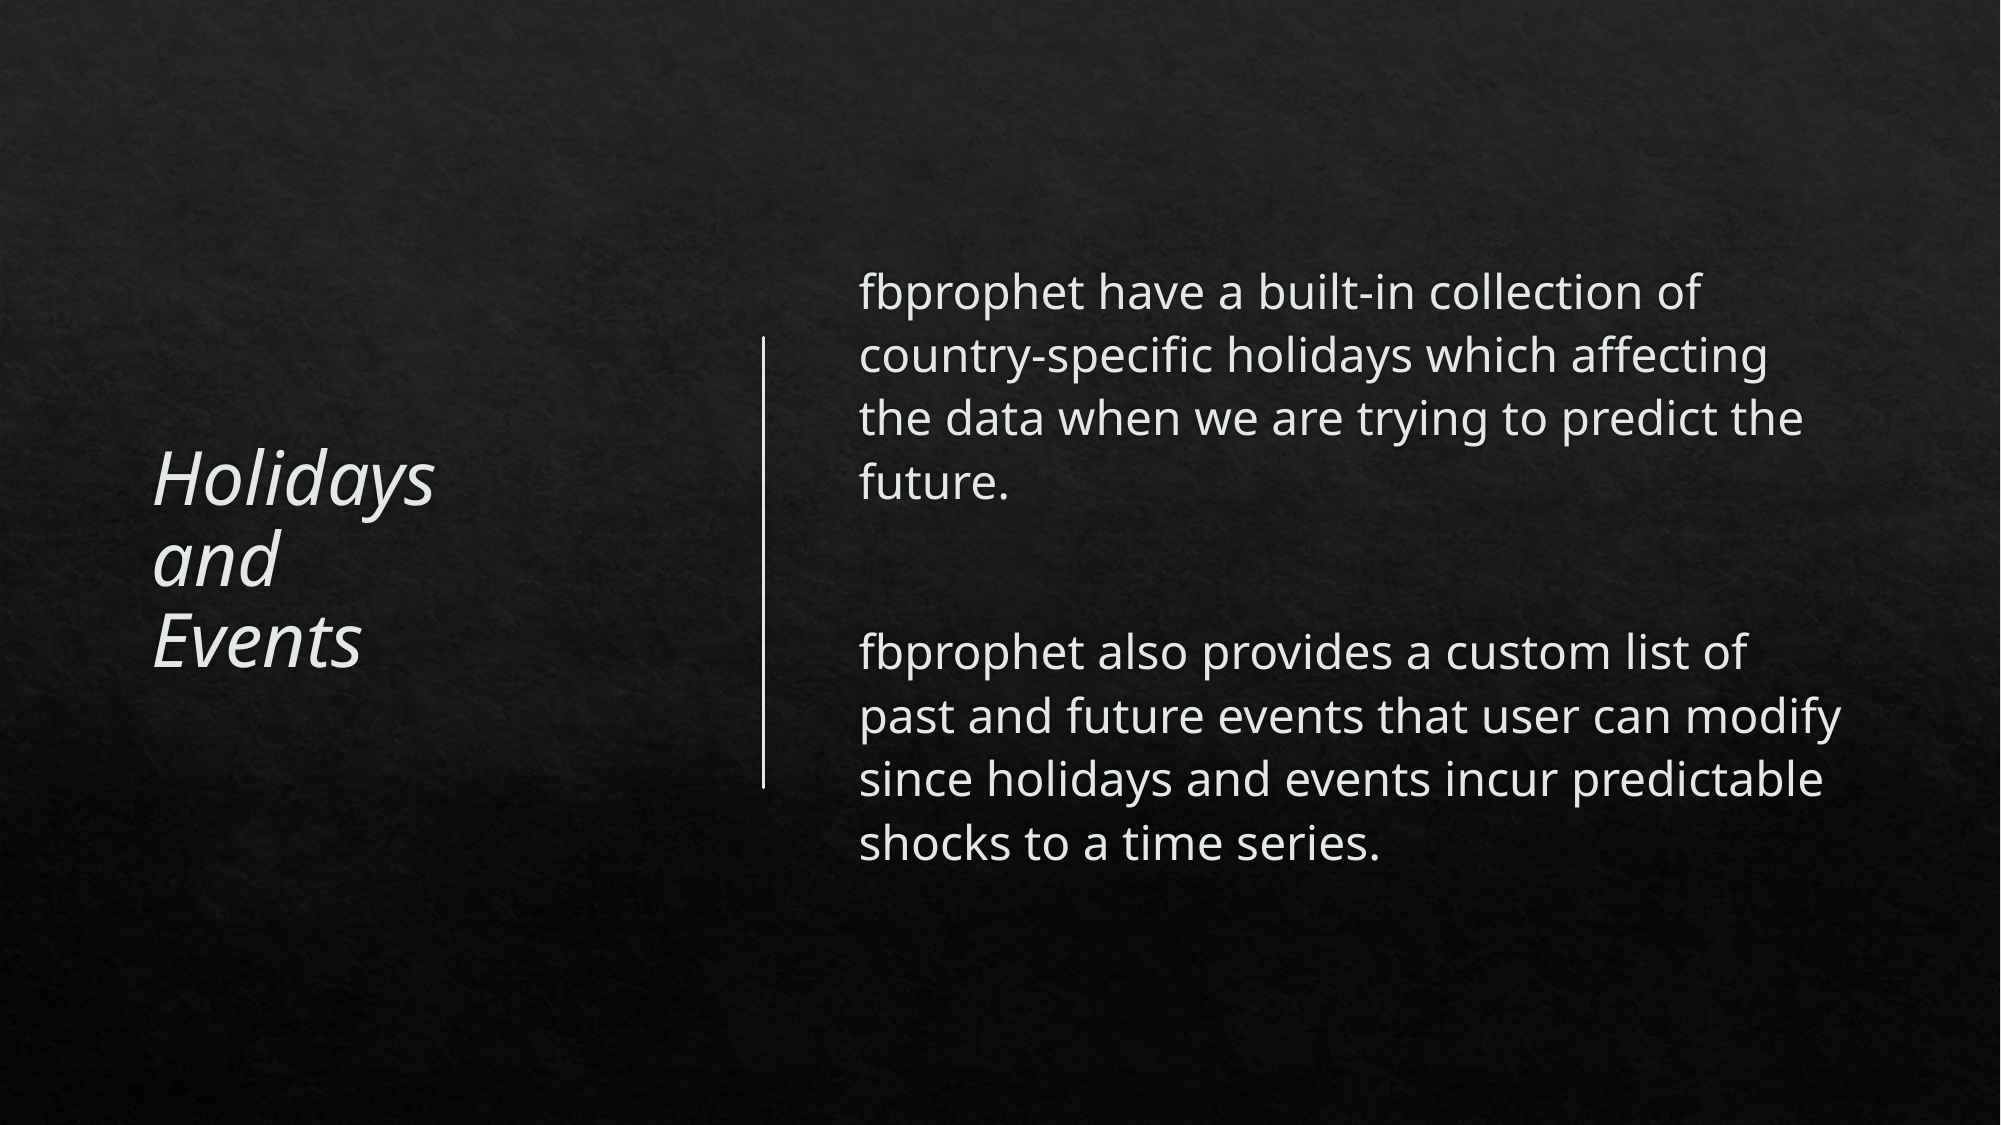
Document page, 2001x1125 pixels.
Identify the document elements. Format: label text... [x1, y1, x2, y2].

title Holidays and Events [136, 183, 709, 942]
list fbprophet have a built-in collection of country-specific holidays which affecting the data when we are trying to predict the future. fbprophet also provides a custom list of past and future events that user can modify since holidays and events incur predictable shocks to a time series. [837, 183, 1862, 942]
text_box [0, 0, 2000, 1125]
